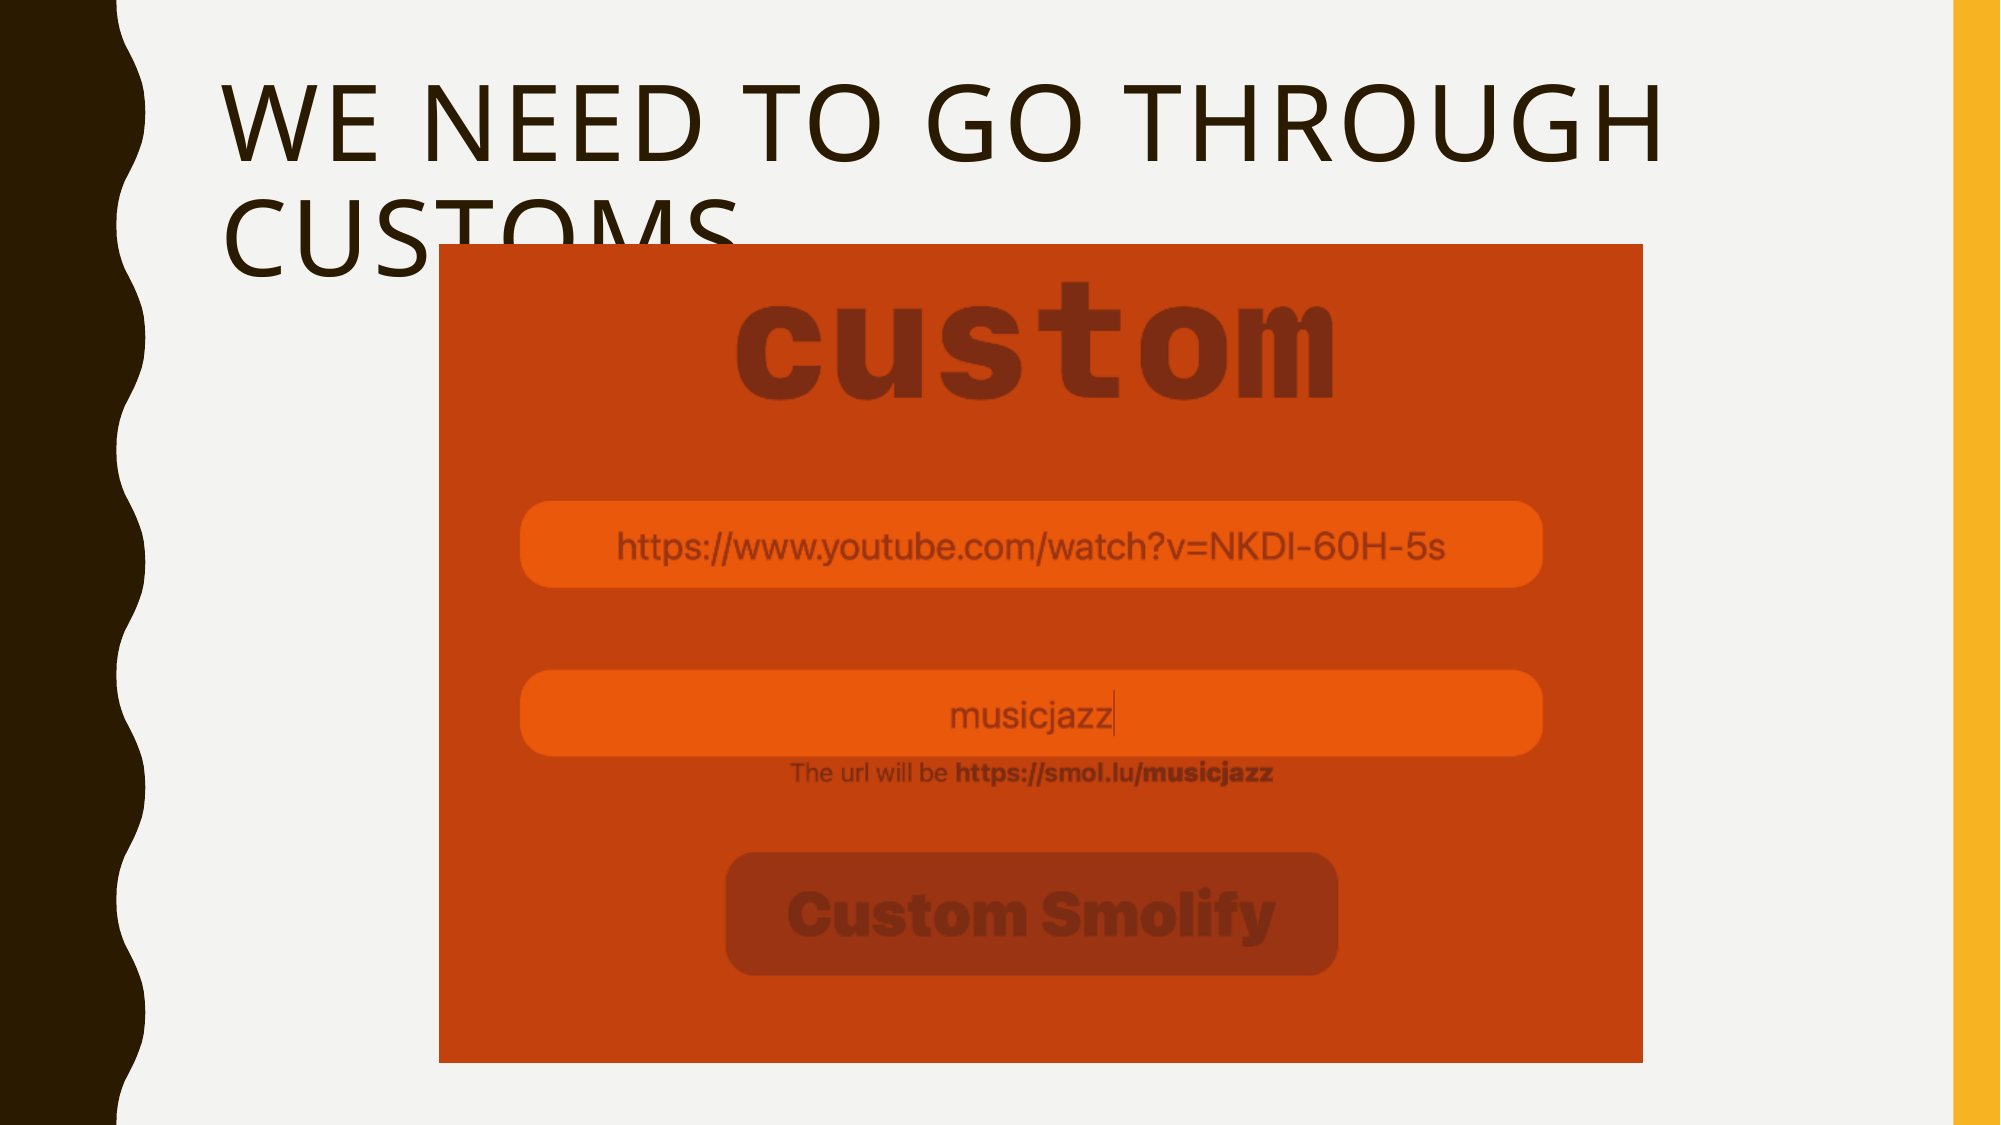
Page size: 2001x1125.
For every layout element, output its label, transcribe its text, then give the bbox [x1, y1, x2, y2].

title We need to go through customs [205, 62, 1875, 308]
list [439, 244, 1643, 1063]
